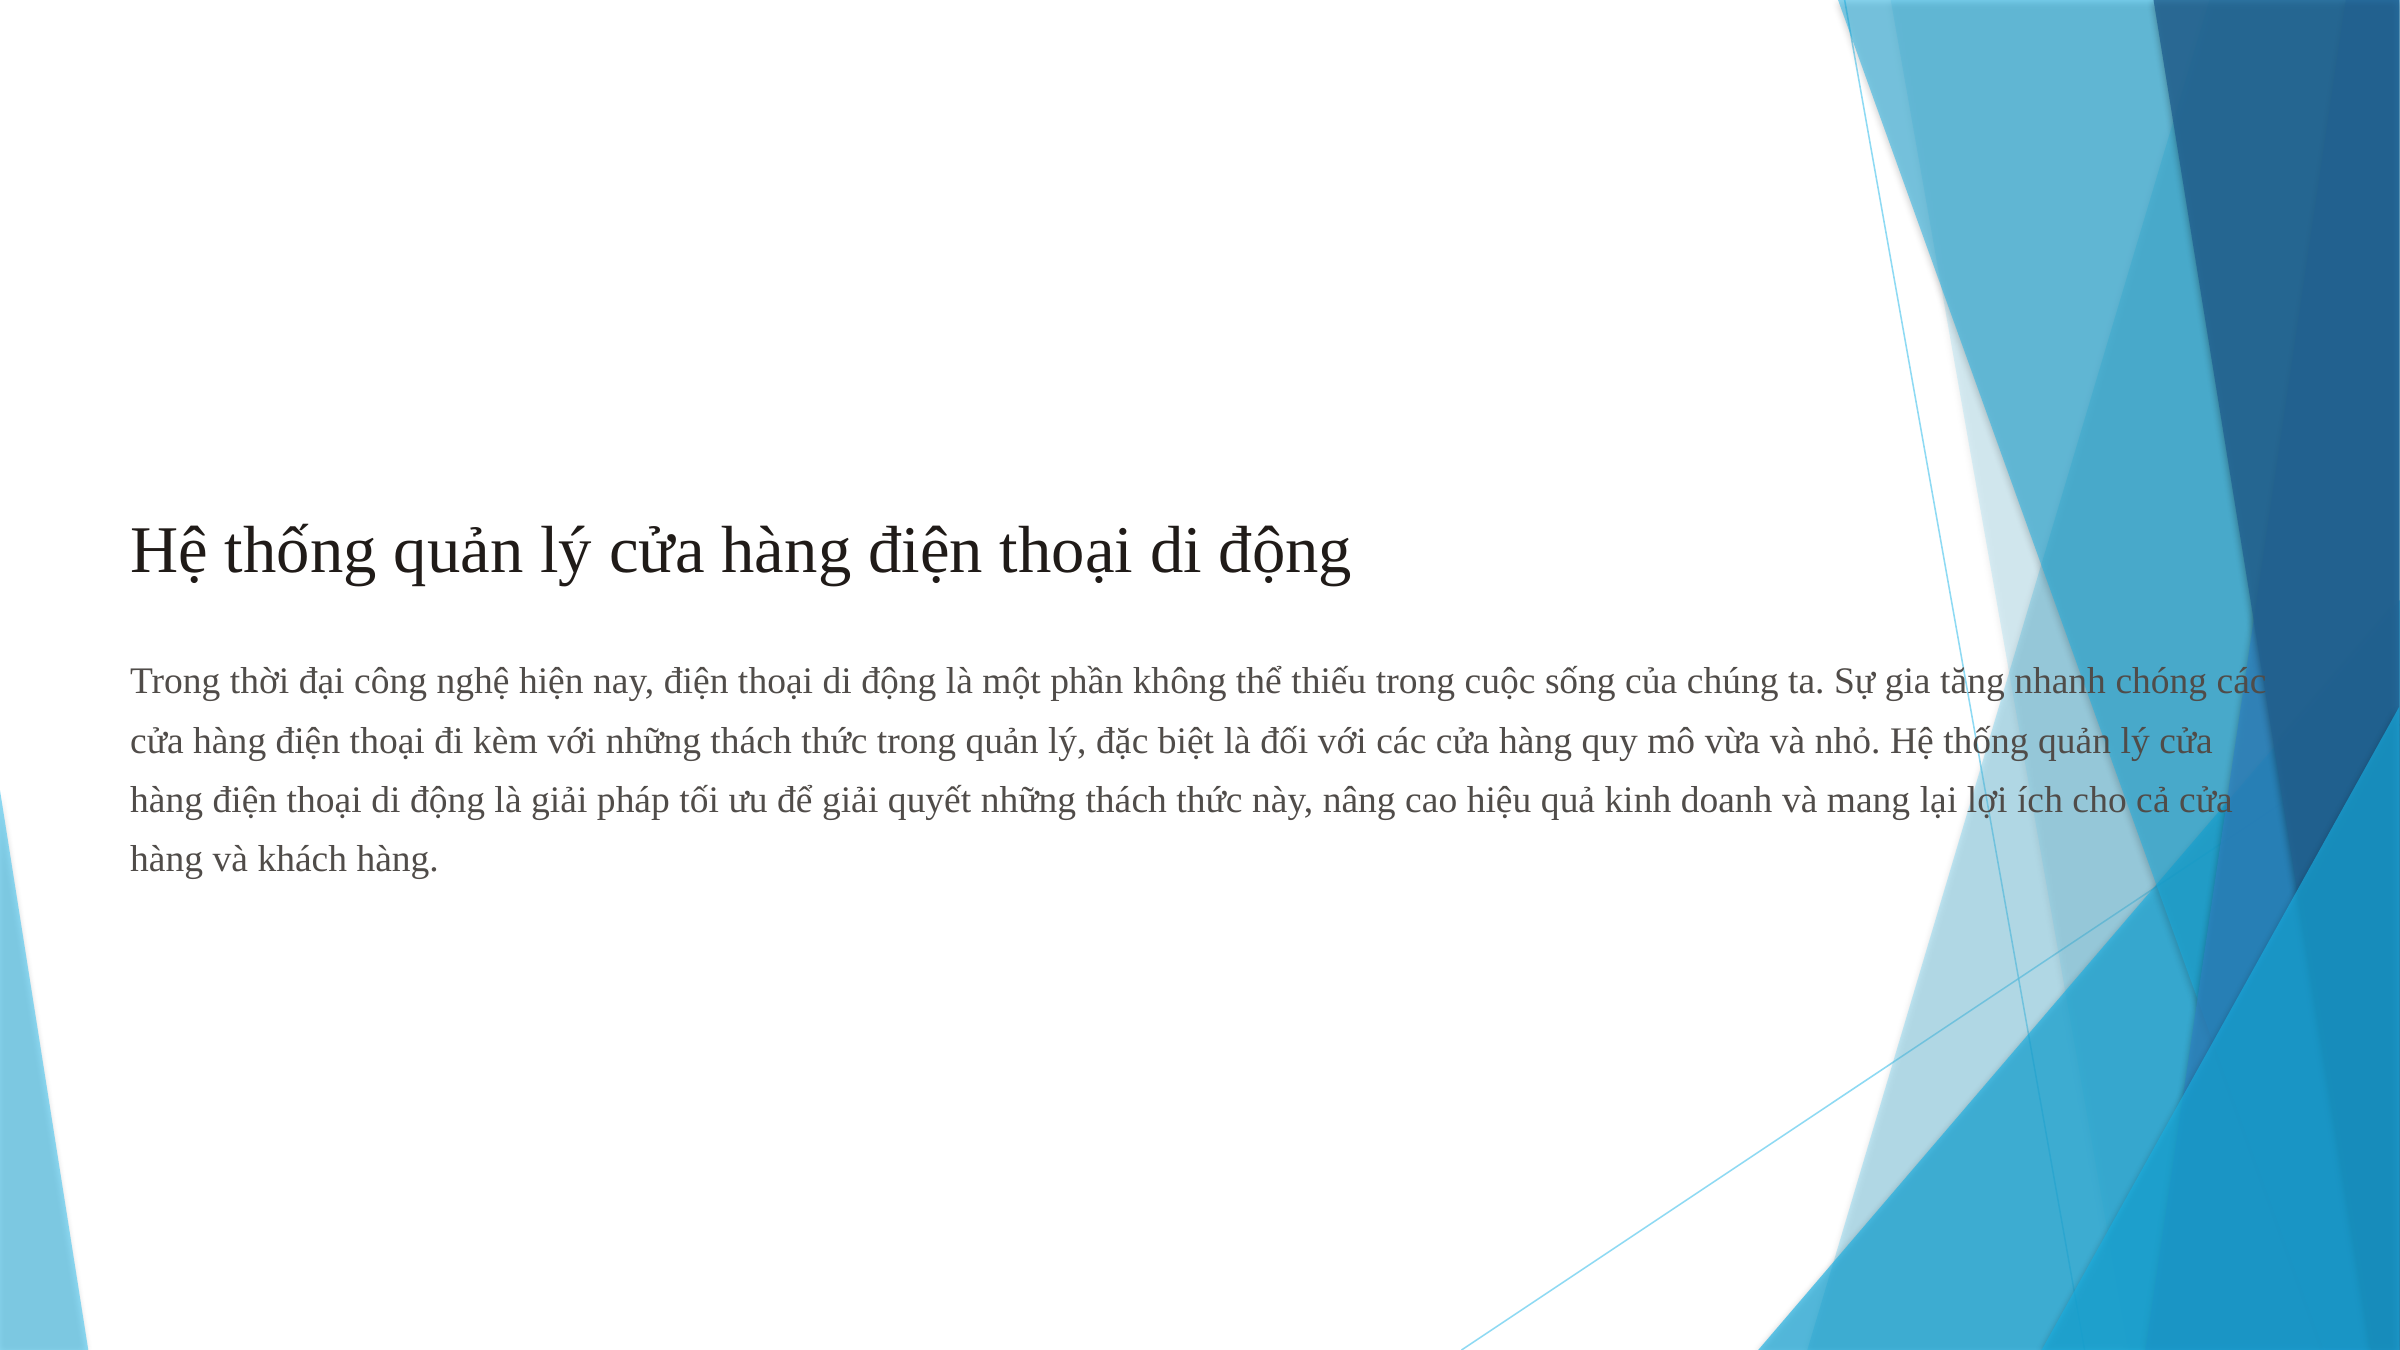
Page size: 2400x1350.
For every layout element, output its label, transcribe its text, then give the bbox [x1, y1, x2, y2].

text_box Hệ thống quản lý cửa hàng điện thoại di động [130, 469, 2203, 587]
text_box Trong thời đại công nghệ hiện nay, điện thoại di động là một phần không thể thiếu trong cuộc sống của chúng ta. Sự gia tăng nhanh chóng các cửa hàng điện thoại đi kèm với những thách thức trong quản lý, đặc biệt là đối với các cửa hàng quy mô vừa và nhỏ. Hệ thống quản lý cửa hàng điện thoại di động là giải pháp tối ưu để giải quyết những thách thức này, nâng cao hiệu quả kinh doanh và mang lại lợi ích cho cả cửa hàng và khách hàng. [130, 641, 2270, 880]
